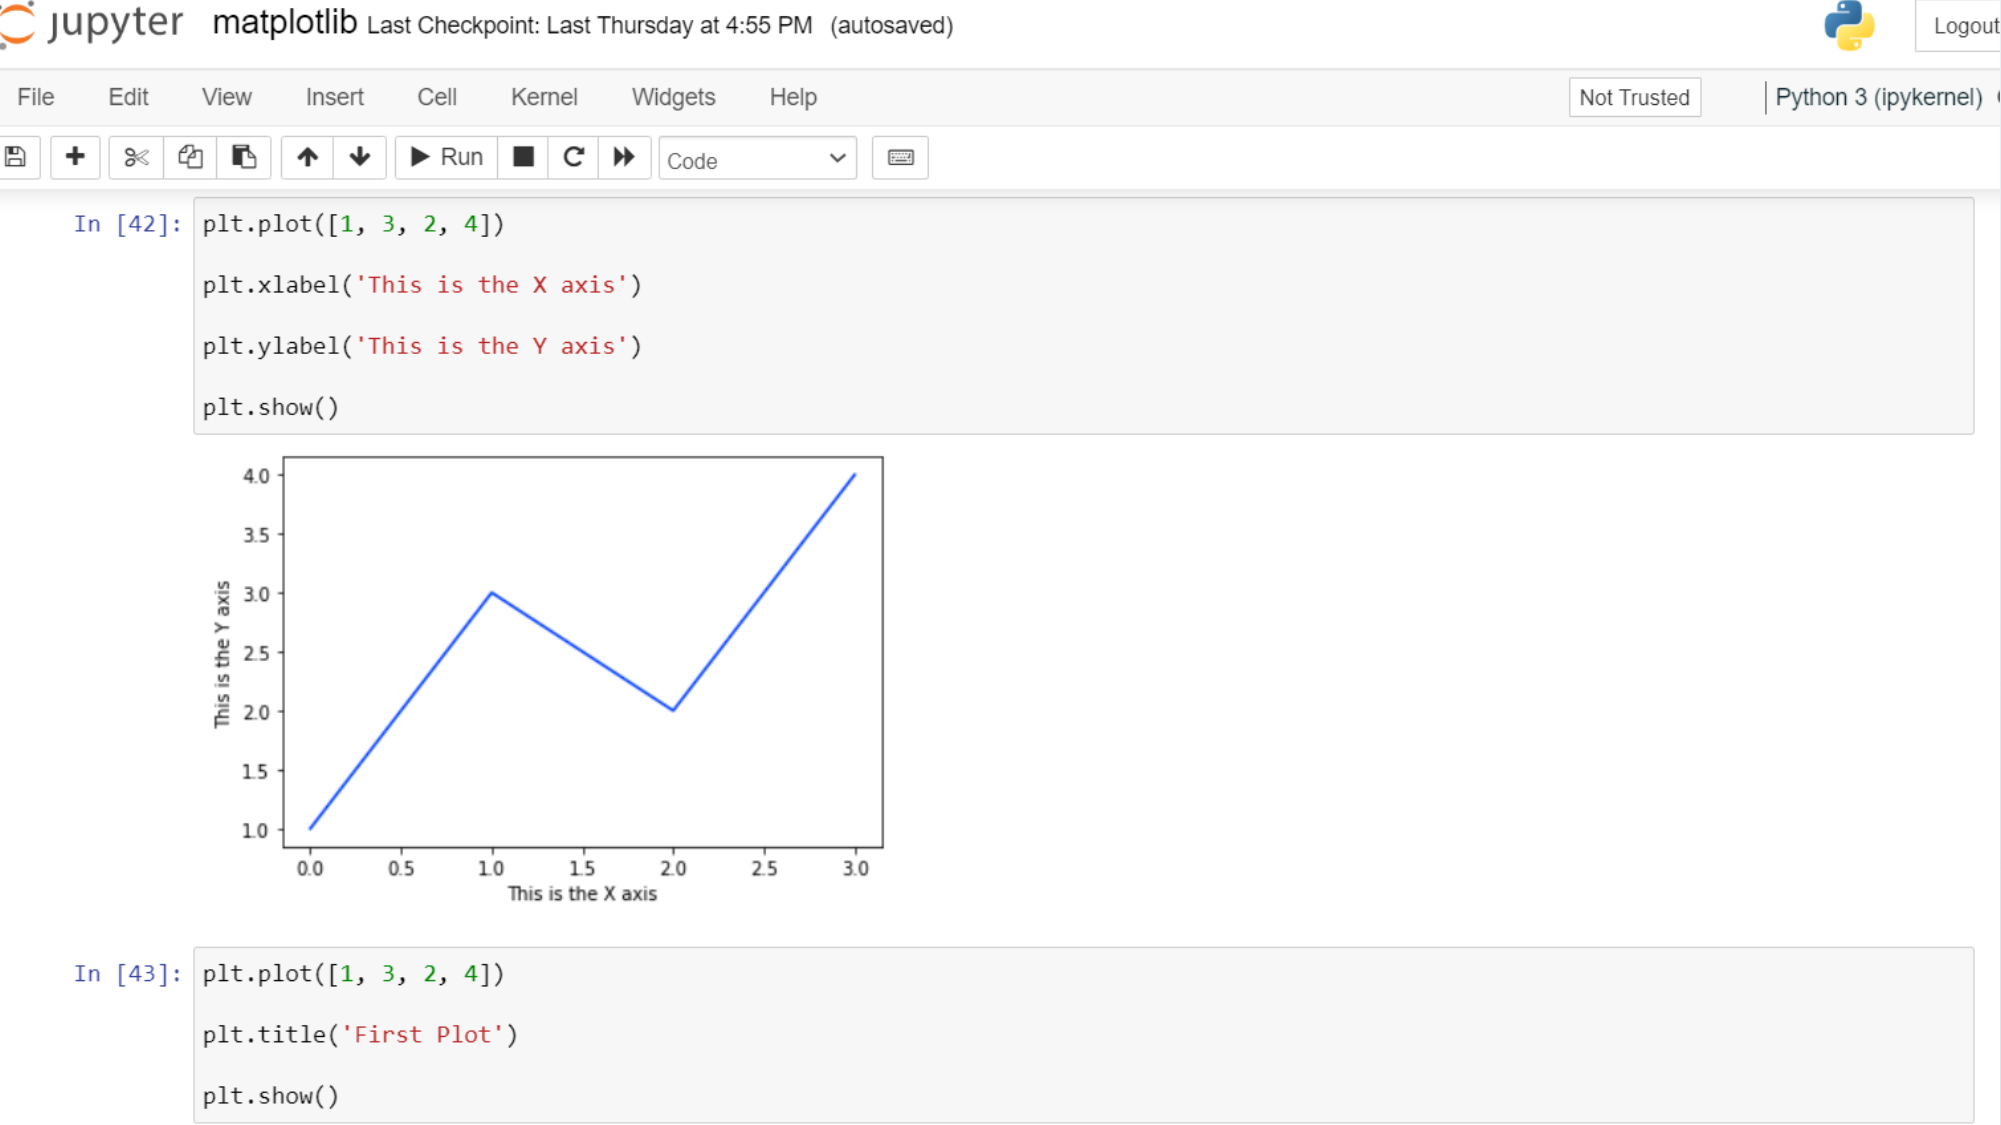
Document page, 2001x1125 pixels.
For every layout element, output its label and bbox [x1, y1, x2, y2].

list [0, 0, 2000, 1125]
